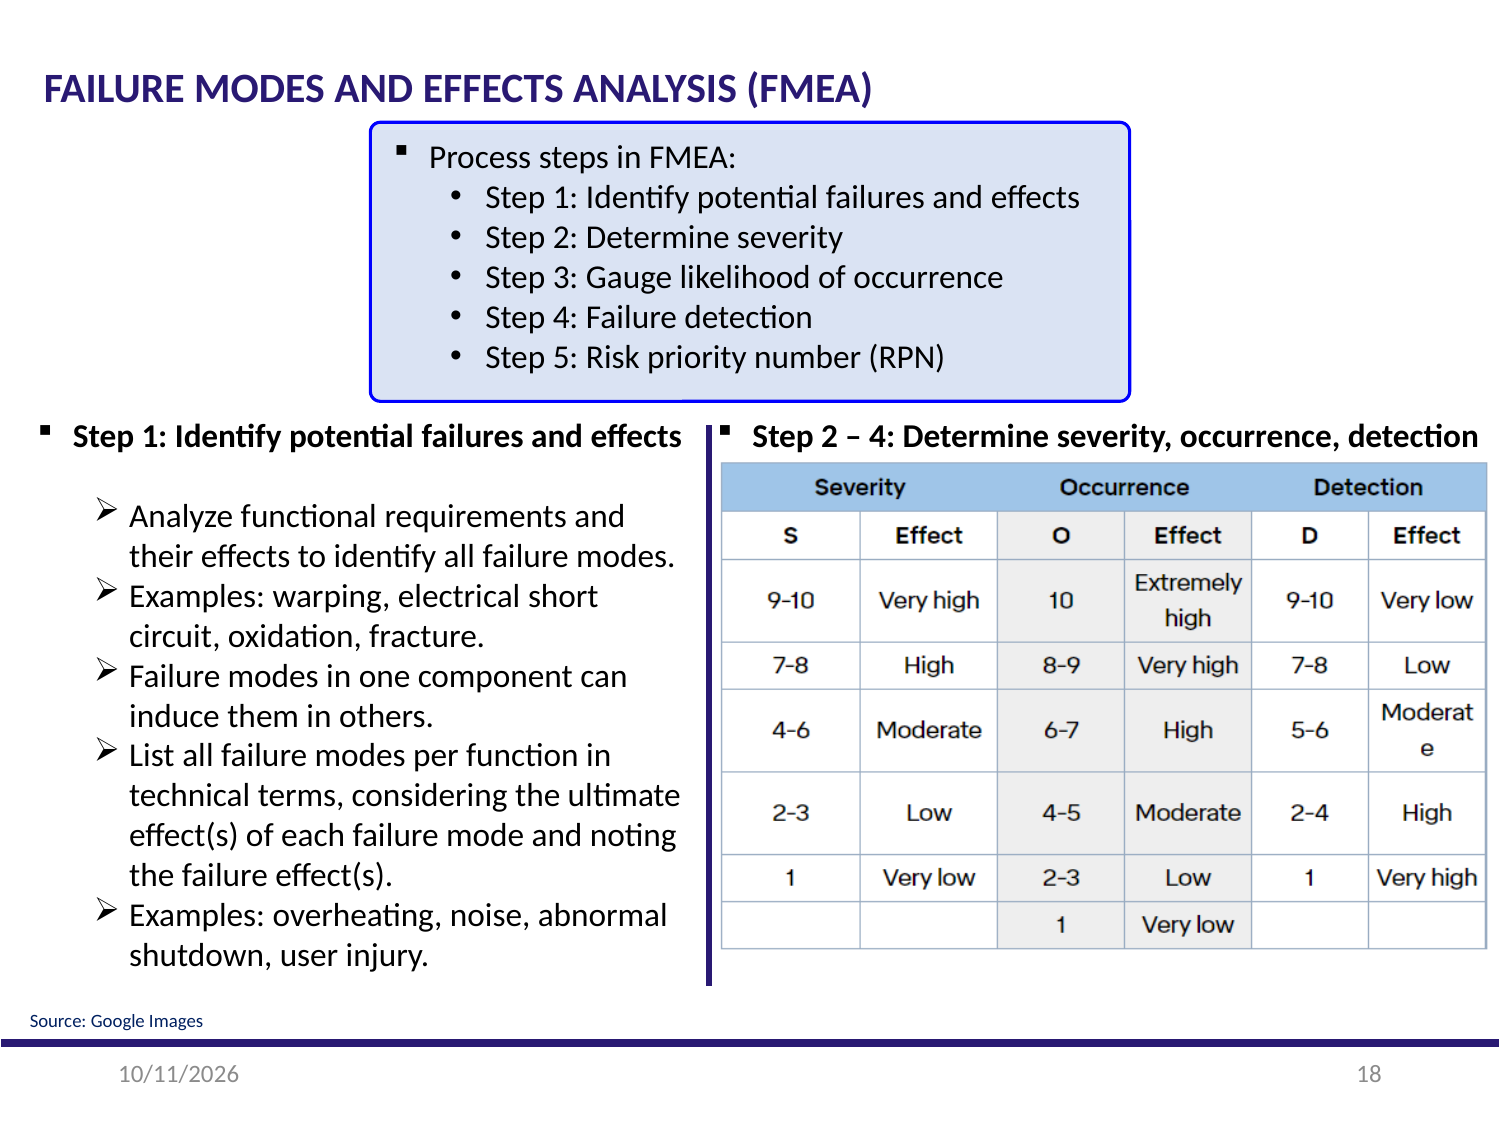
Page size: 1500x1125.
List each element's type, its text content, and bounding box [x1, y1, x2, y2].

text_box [370, 122, 1130, 402]
text_box 18 [1059, 1043, 1397, 1103]
picture [716, 456, 1490, 952]
text_box Step 2 – 4: Determine severity, occurrence, detection [702, 406, 1500, 462]
text_box 22-01-2025 [103, 1043, 441, 1103]
text_box Source: Google Images [15, 1001, 219, 1039]
text_box FAILURE MODES AND EFFECTS ANALYSIS (FMEA) [28, 53, 926, 119]
text_box Step 1: Identify potential failures and effects Analyze functional requirements and their effects to identify all failure modes. Examples: warping, electrical short circuit, oxidation, fracture. Failure modes in one component can induce them in others. List all failure modes per function in technical terms, considering the ultimate effect(s) of each failure mode and noting the failure effect(s). Examples: overheating, noise, abnormal shutdown, user injury. [22, 406, 702, 981]
